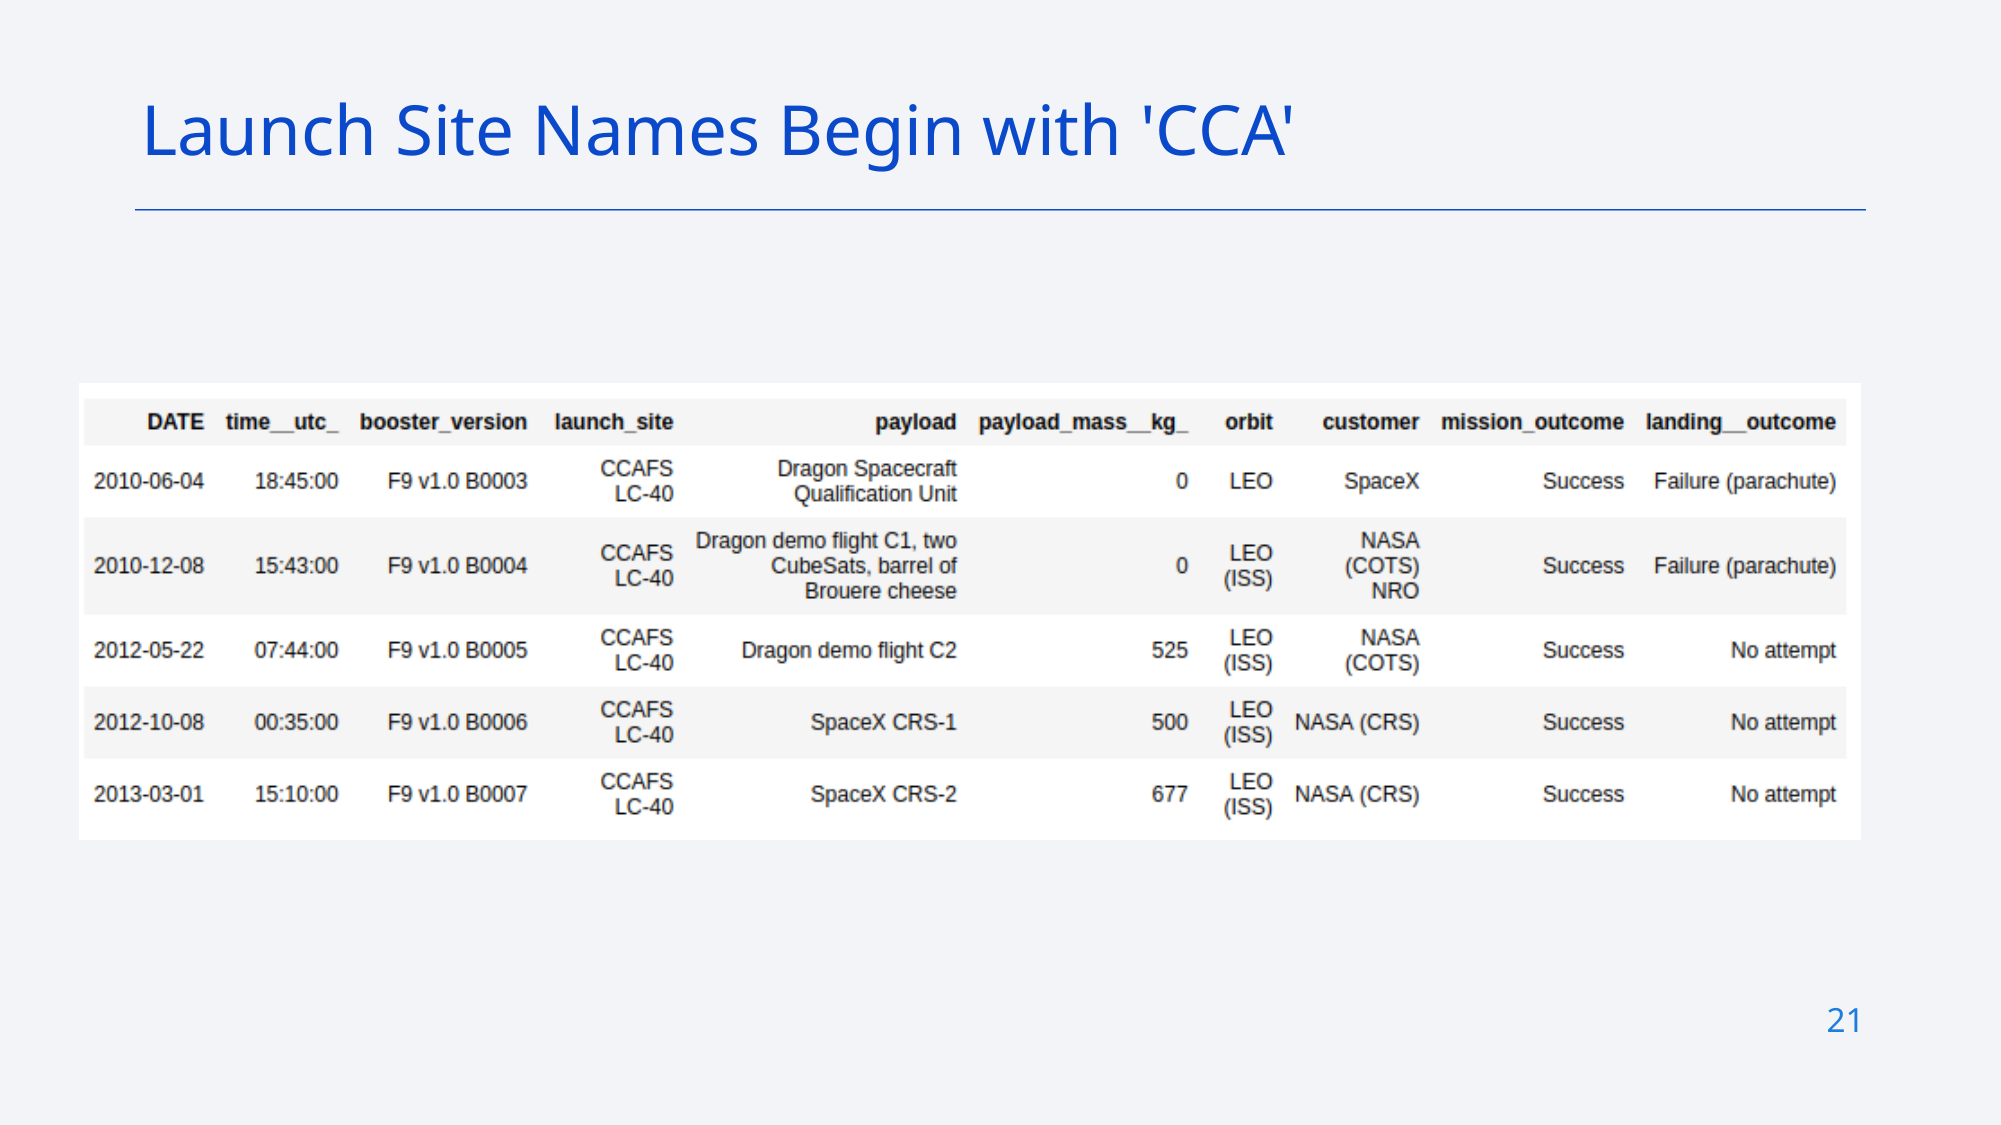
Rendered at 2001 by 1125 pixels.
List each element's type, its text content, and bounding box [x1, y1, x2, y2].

picture [0, 0, 2001, 1125]
slide_number 20 [1429, 988, 1880, 1055]
text_box Launch Site Names Begin with 'CCA' [126, 88, 1851, 179]
